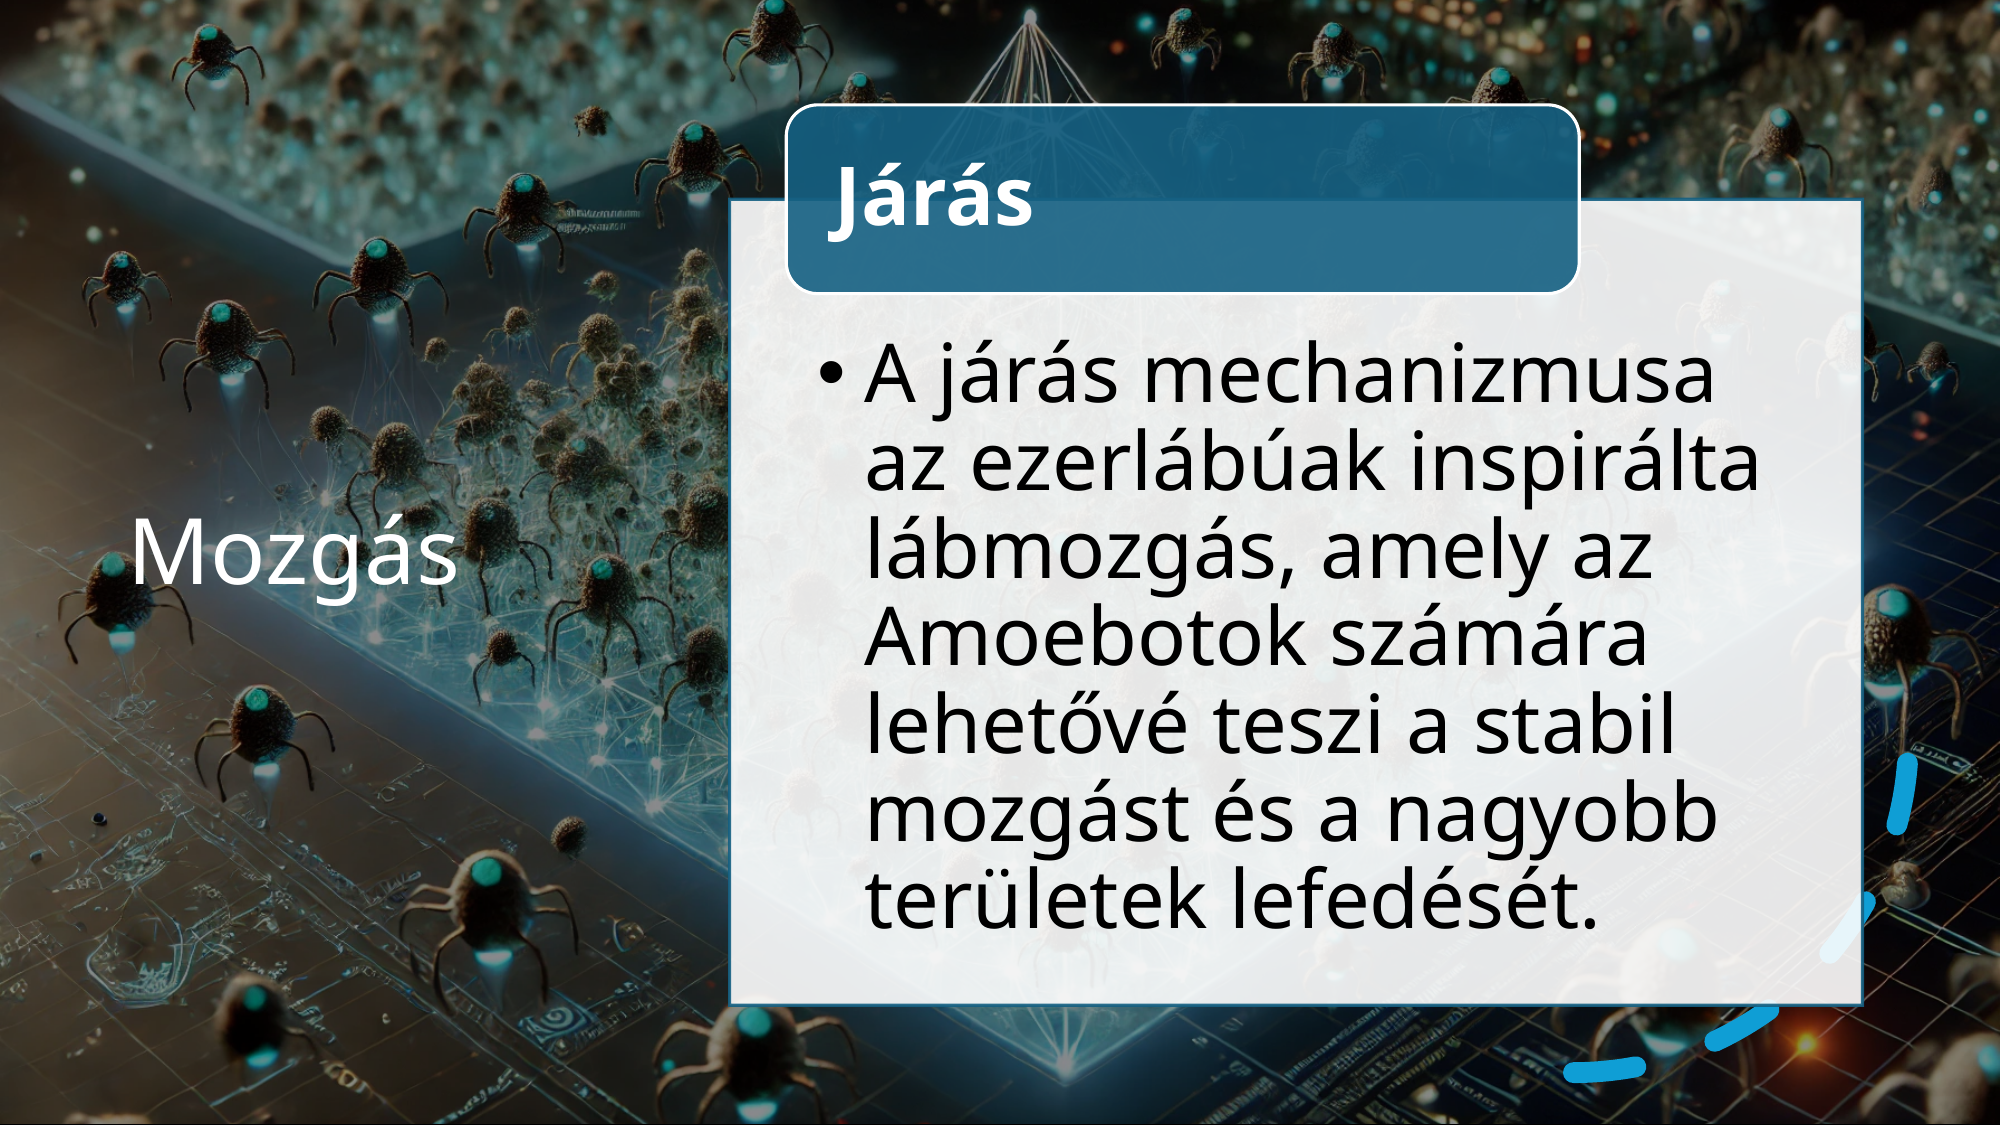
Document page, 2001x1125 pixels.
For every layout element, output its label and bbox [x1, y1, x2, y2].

picture [0, 0, 2000, 1124]
list [729, 96, 1864, 1014]
